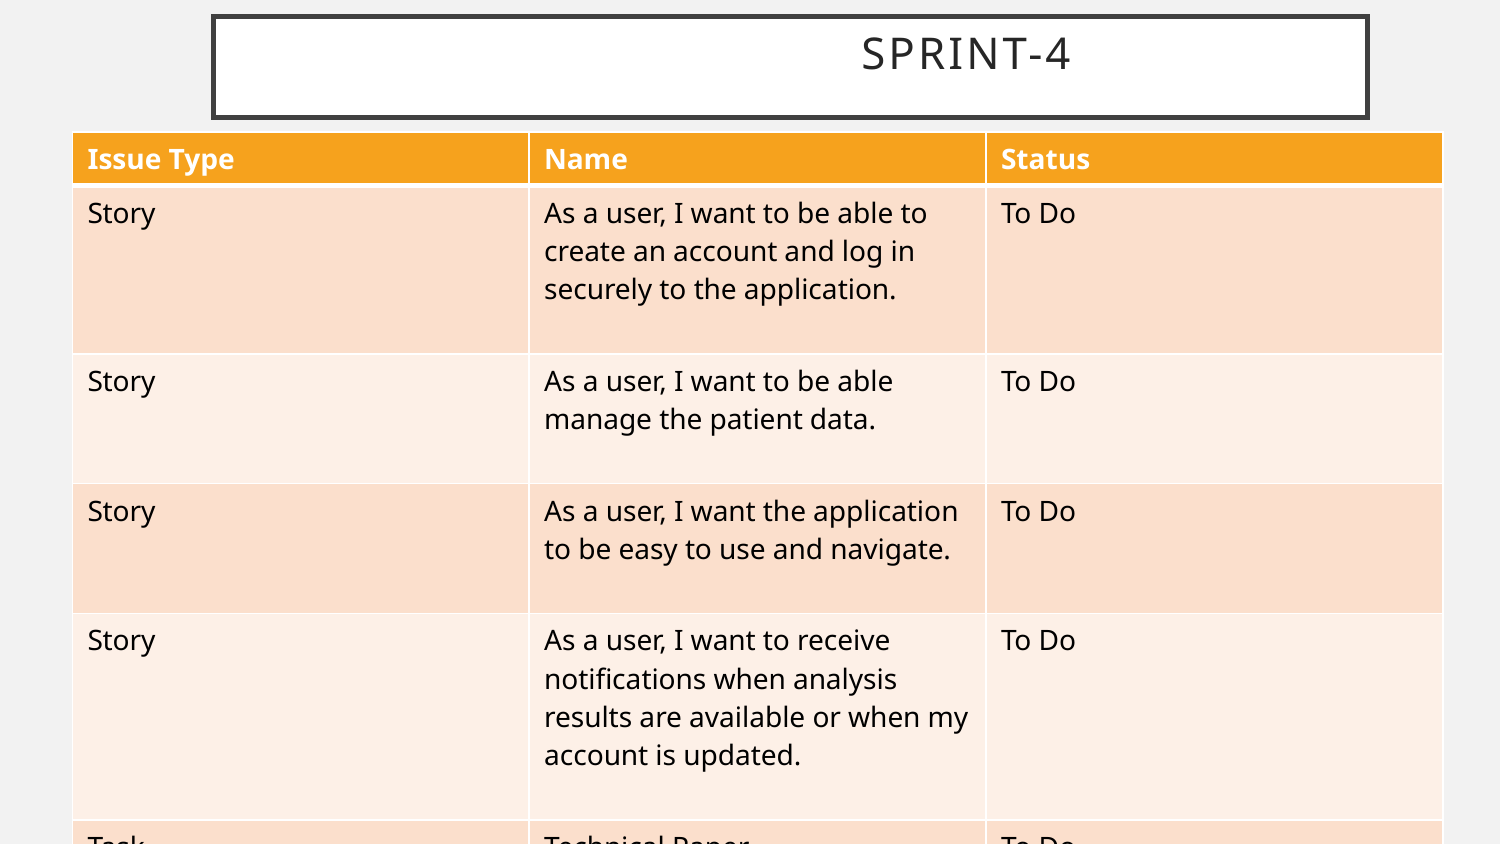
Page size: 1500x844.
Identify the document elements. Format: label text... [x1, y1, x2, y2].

table_cell To Do [987, 484, 1442, 613]
table_cell Task [73, 821, 528, 844]
table_cell Story [73, 355, 528, 483]
table_cell To Do [987, 821, 1442, 844]
table_cell As a user, I want to be able manage the patient data. [530, 355, 985, 483]
table_cell Story [73, 614, 528, 819]
table_cell Story [73, 484, 528, 613]
table_cell As a user, I want to be able to create an account and log in securely to the application. [530, 188, 985, 353]
table_header Name [530, 133, 985, 183]
table_cell Technical Paper [530, 821, 985, 844]
table_header Status [987, 133, 1442, 183]
table_cell To Do [987, 355, 1442, 483]
table_cell To Do [987, 188, 1442, 353]
table_header Issue Type [73, 133, 528, 183]
table_cell As a user, I want to receive notifications when analysis results are available or when my account is updated. [530, 614, 985, 819]
table_cell To Do [987, 614, 1442, 819]
table_cell Story [73, 188, 528, 353]
table_cell As a user, I want the application to be easy to use and navigate. [530, 484, 985, 613]
title Sprint-4 [211, 14, 1370, 120]
